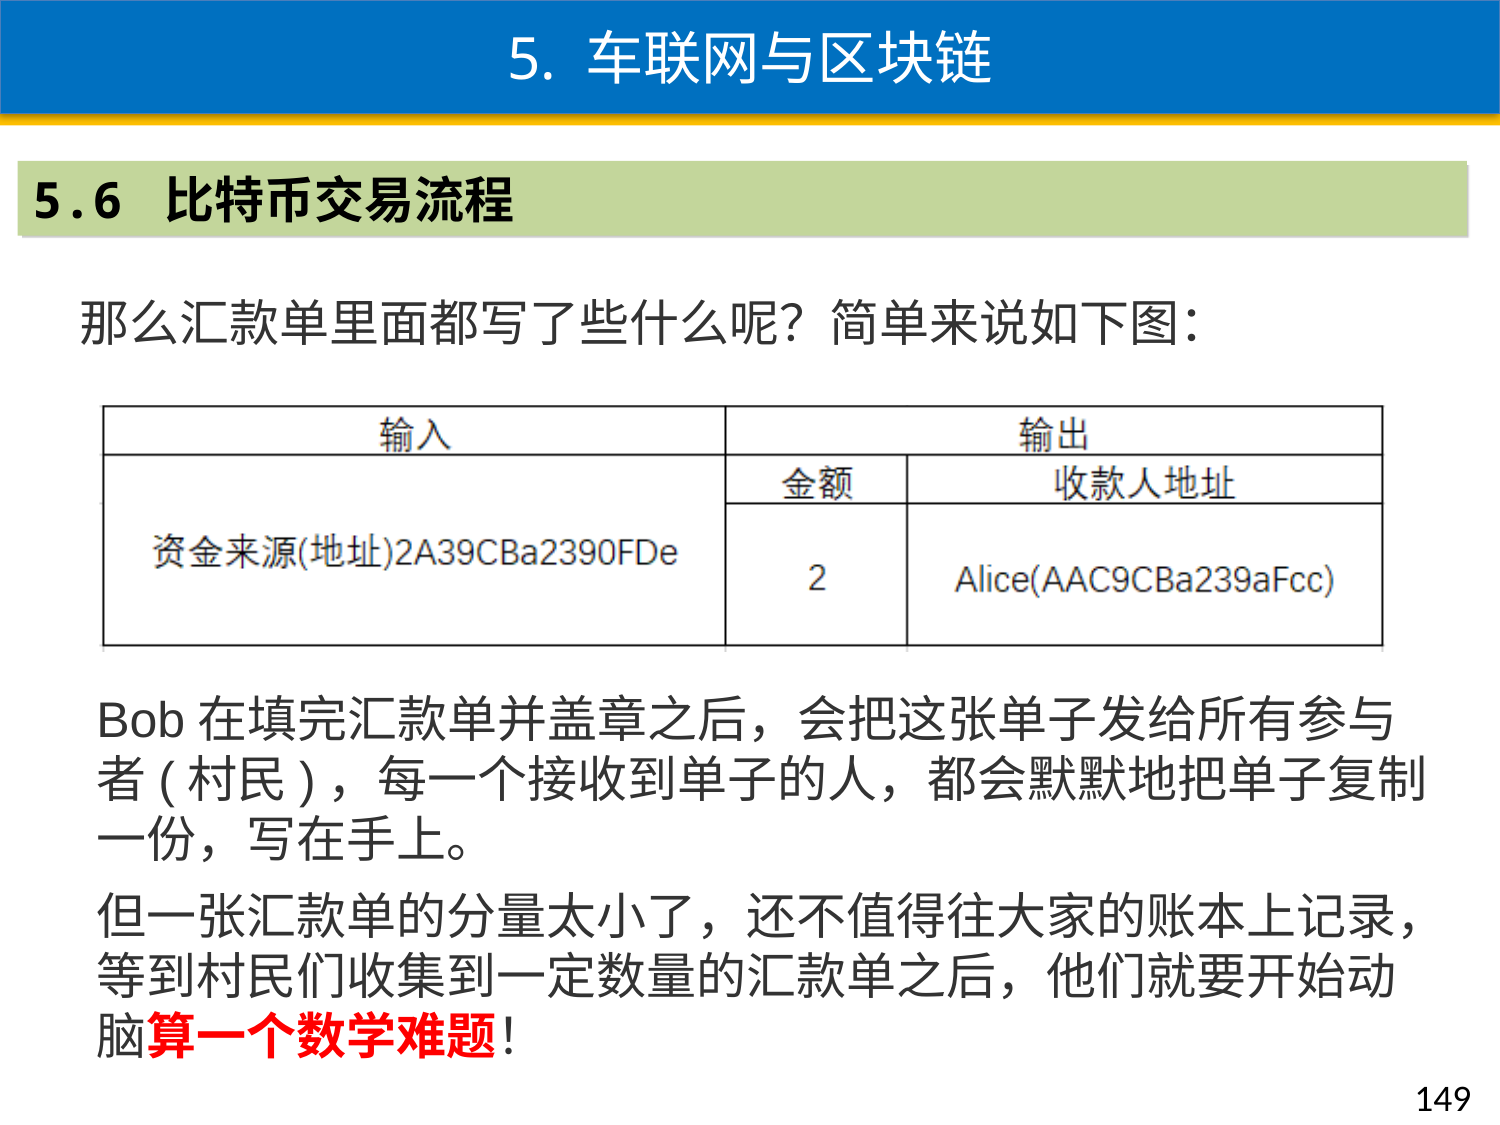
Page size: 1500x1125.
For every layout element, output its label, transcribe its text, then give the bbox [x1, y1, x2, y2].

text_box 149 [1399, 1066, 1499, 1125]
text_box 5.6 比特币交易流程 [17, 160, 1467, 236]
picture [99, 405, 1386, 652]
text_box 那么汇款单里面都写了些什么呢？简单来说如下图： [64, 283, 1329, 359]
text_box Bob在填完汇款单并盖章之后，会把这张单子发给所有参与者(村民)，每一个接收到单子的人，都会默默地把单子复制一份，写在手上。 [81, 679, 1445, 875]
text_box [0, 0, 1500, 114]
text_box 但一张汇款单的分量太小了，还不值得往大家的账本上记录，等到村民们收集到一定数量的汇款单之后，他们就要开始动脑算一个数学难题！ [81, 876, 1445, 1072]
text_box 5. 车联网与区块链 [123, 13, 1376, 99]
